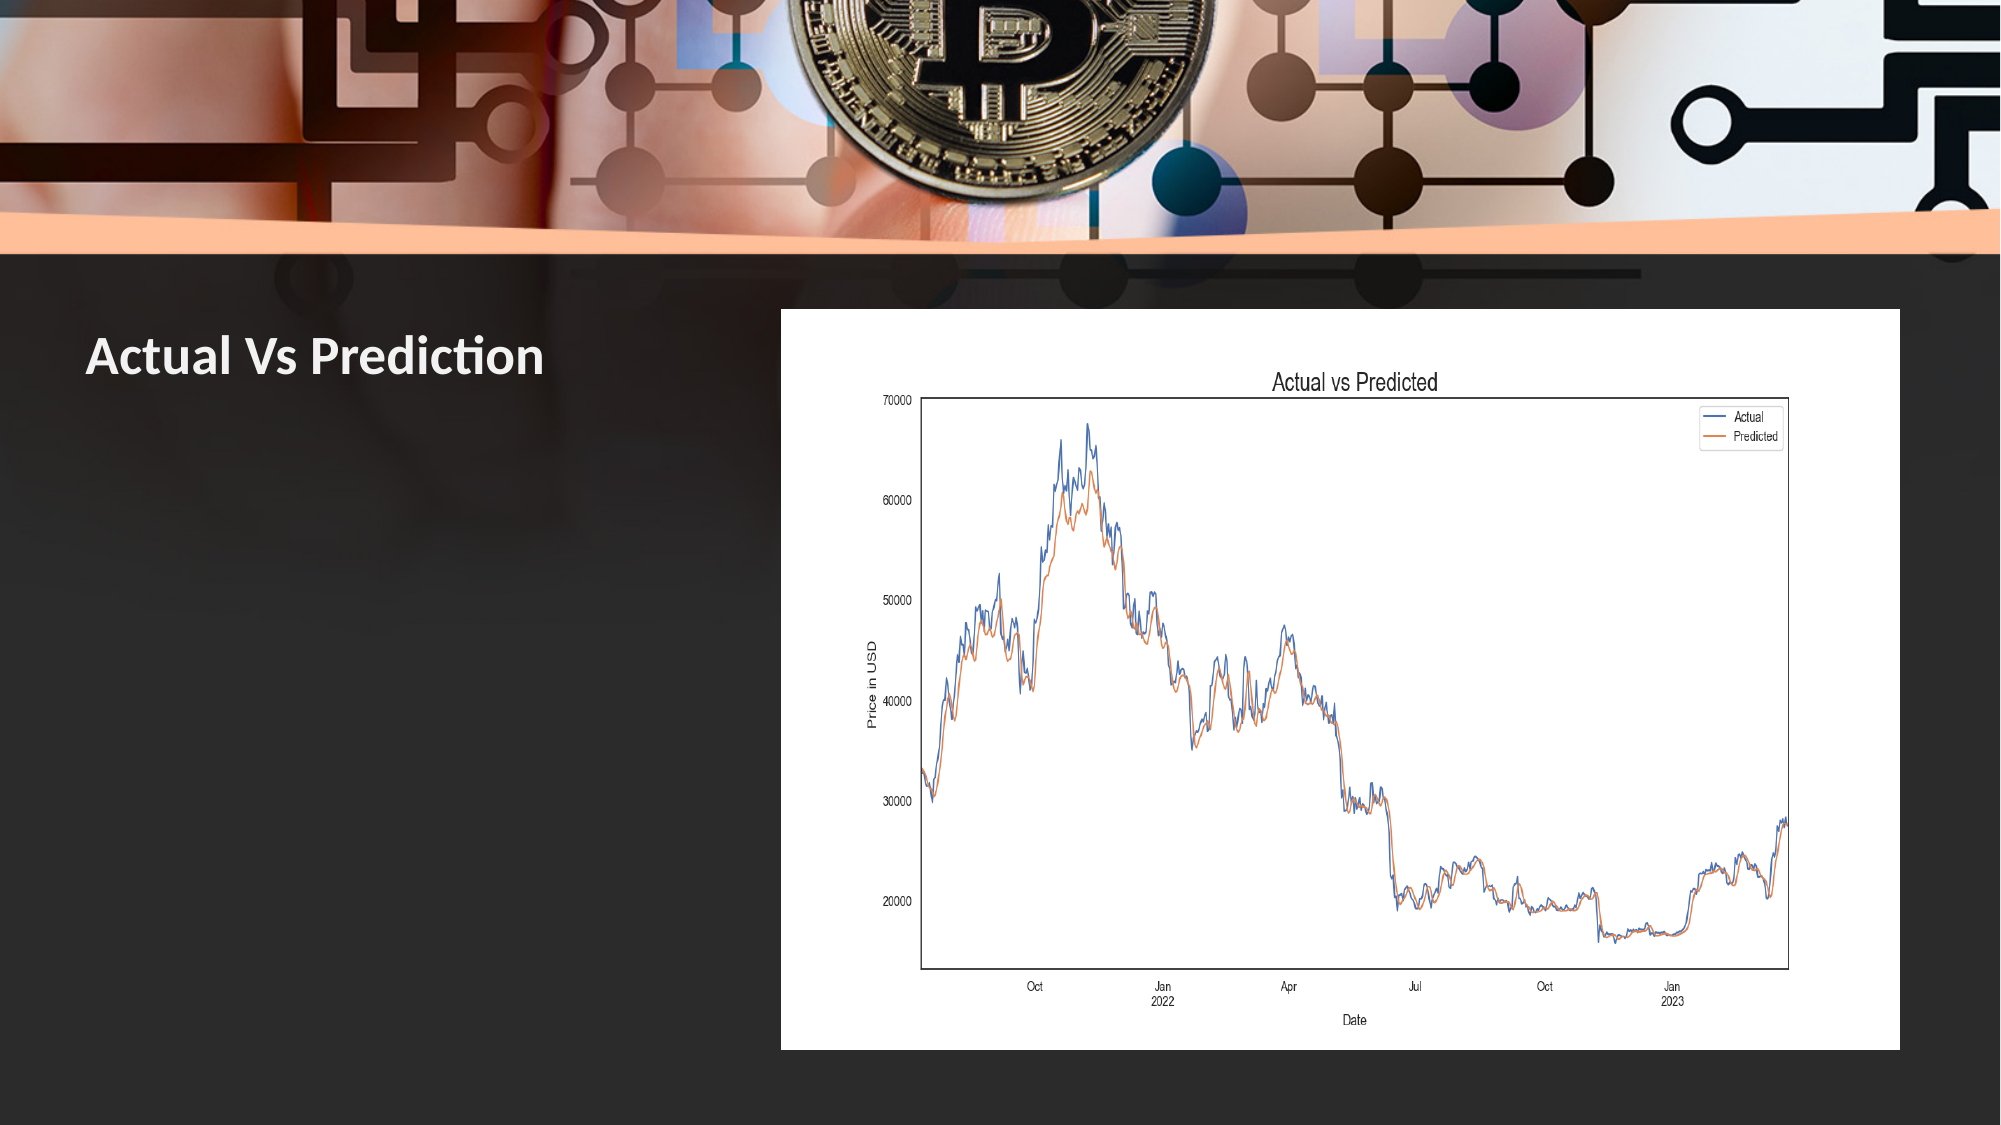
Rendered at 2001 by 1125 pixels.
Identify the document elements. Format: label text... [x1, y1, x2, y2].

title Actual Vs Prediction [70, 309, 729, 394]
picture [0, 0, 2001, 1125]
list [781, 309, 1901, 1051]
